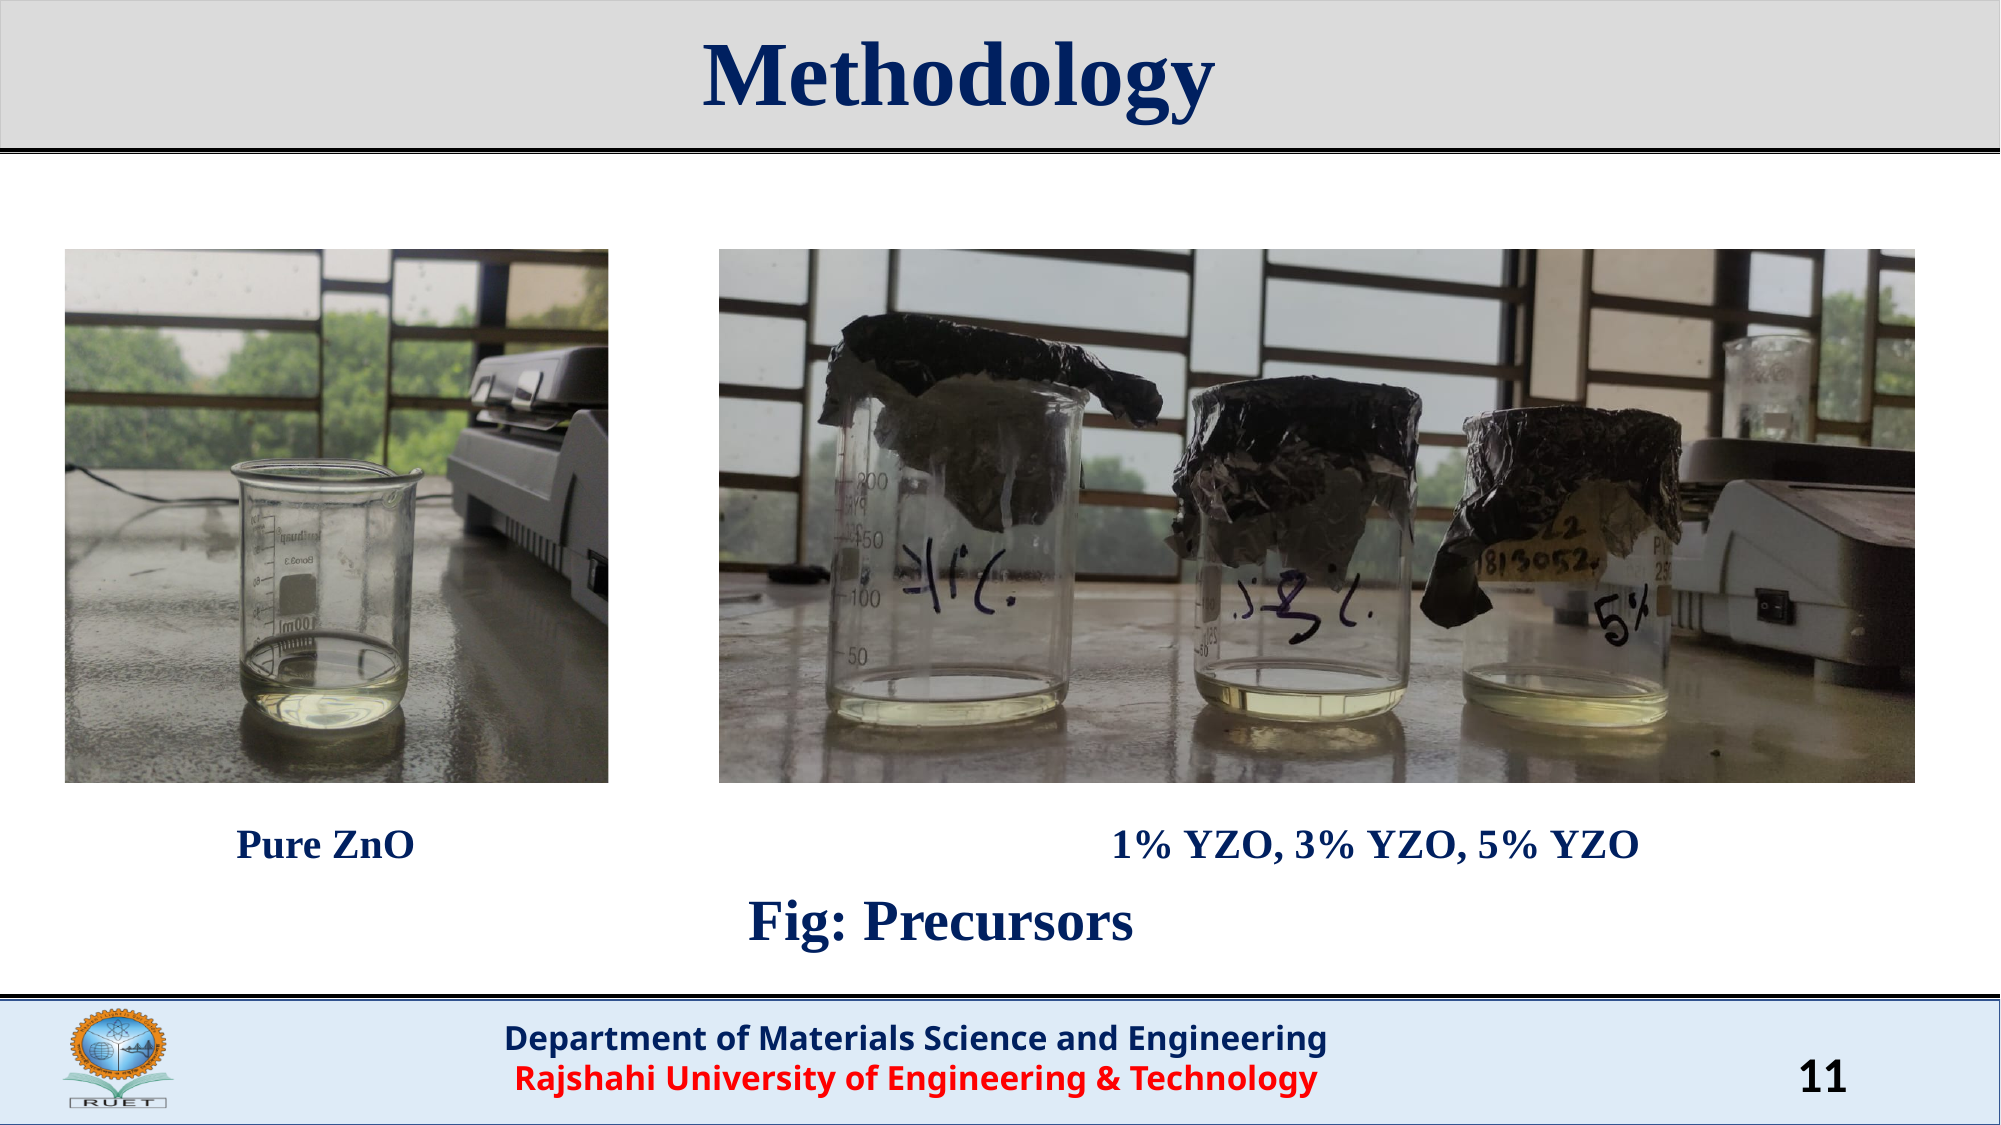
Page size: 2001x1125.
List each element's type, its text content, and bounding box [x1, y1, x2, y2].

text_box Fig: Precursors [733, 875, 1196, 960]
slide_number 11 [1412, 1042, 1863, 1103]
picture [719, 249, 1915, 783]
picture [58, 1006, 177, 1110]
text_box 1% YZO, 3% YZO, 5% YZO [1096, 809, 1675, 875]
text_box Pure ZnO [221, 809, 639, 875]
footer [662, 1042, 1338, 1103]
picture [64, 249, 609, 783]
title Methodology [687, 0, 1254, 178]
